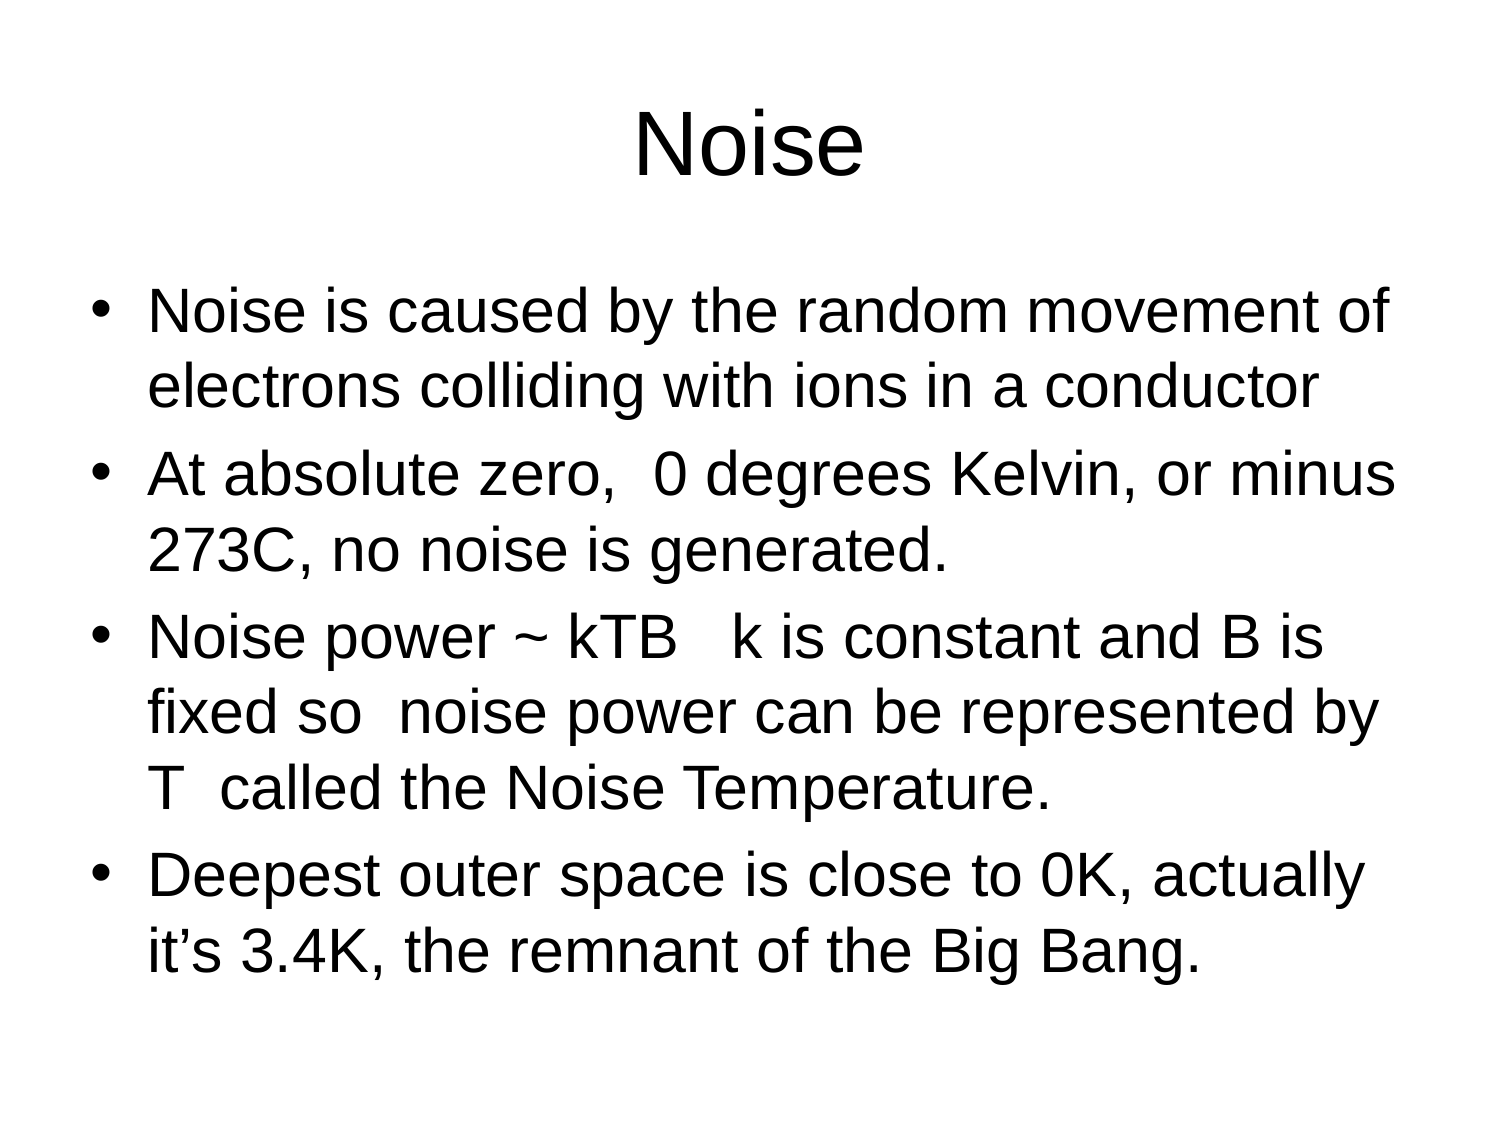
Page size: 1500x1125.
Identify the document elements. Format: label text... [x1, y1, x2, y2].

title Noise [75, 45, 1425, 233]
list Noise is caused by the random movement of electrons colliding with ions in a conductor At absolute zero, 0 degrees Kelvin, or minus 273C, no noise is generated. Noise power ~ kTB k is constant and B is fixed so noise power can be represented by T called the Noise Temperature. Deepest outer space is close to 0K, actually it’s 3.4K, the remnant of the Big Bang. [75, 262, 1425, 1005]
